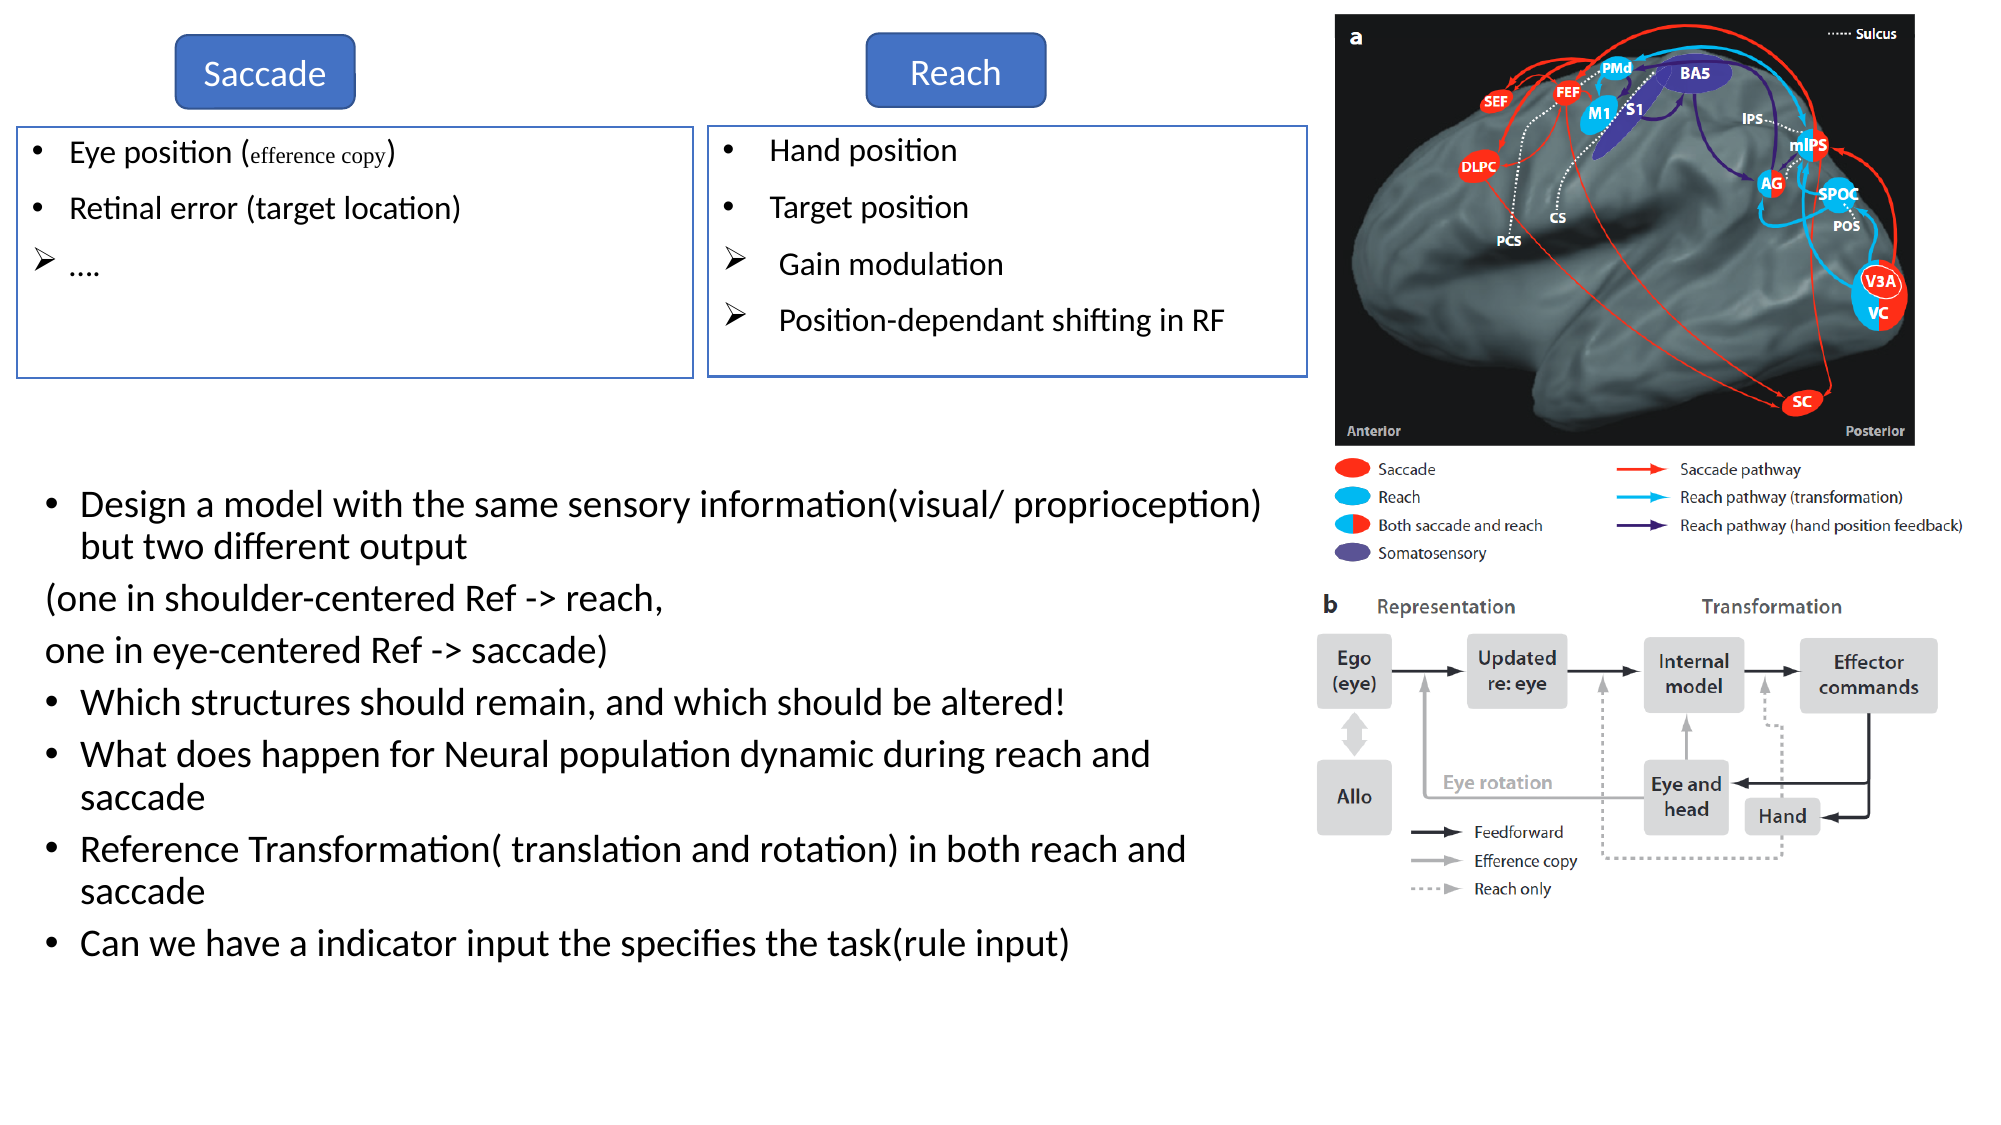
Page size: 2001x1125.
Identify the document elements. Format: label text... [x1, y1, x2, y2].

picture [1323, 0, 2000, 570]
picture [1297, 576, 1989, 910]
text_box Reach [865, 32, 1047, 108]
text_box Hand position Target position Gain modulation Position-dependant shifting in RF [707, 125, 1308, 378]
text_box Design a model with the same sensory information(visual/ proprioception) but two different output (one in shoulder-centered Ref -> reach, one in eye-centered Ref -> saccade) Which structures should remain, and which should be altered! What does happen for Neural population dynamic during reach and saccade Reference Transformation( translation and rotation) in both reach and saccade Can we have a indicator input the specifies the task(rule input) [0, 419, 1298, 974]
list Eye position (efference copy) Retinal error (target location) …. [16, 126, 694, 379]
text_box Saccade [174, 34, 356, 110]
